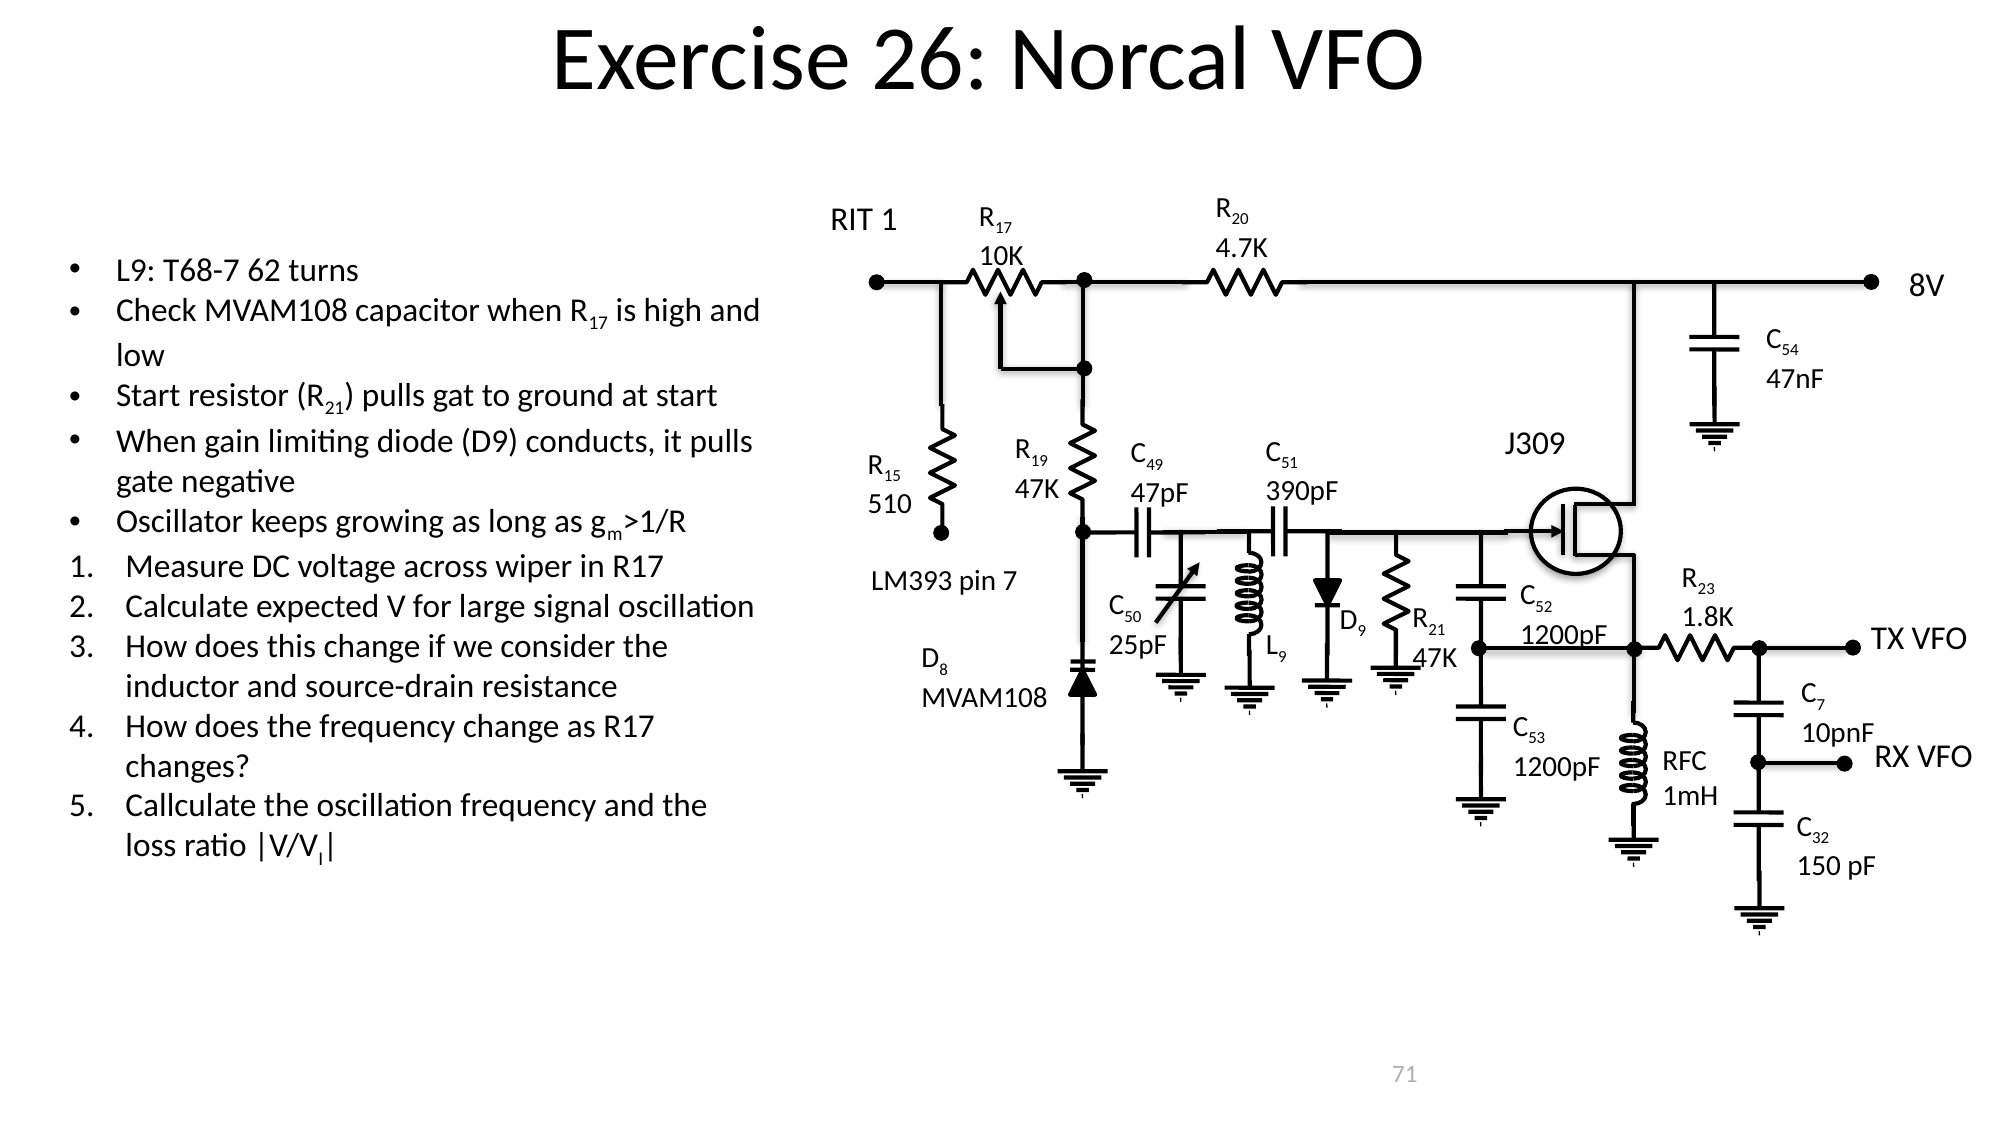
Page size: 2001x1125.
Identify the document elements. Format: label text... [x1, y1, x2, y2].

text_box L9: T68-7 62 turns Check MVAM108 capacitor when R17 is high and low Start resistor (R21) pulls gat to ground at start When gain limiting diode (D9) conducts, it pulls gate negative Oscillator keeps growing as long as gm>1/R Measure DC voltage across wiper in R17 Calculate expected V for large signal oscillation How does this change if we consider the inductor and source-drain resistance How does the frequency change as R17 changes? Callculate the oscillation frequency and the loss ratio |V/VI| [61, 240, 771, 1036]
slide_number 71 [1074, 934, 1425, 1125]
text_box Exercise 26: Norcal VFO [233, 0, 1744, 109]
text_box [822, 180, 2000, 934]
